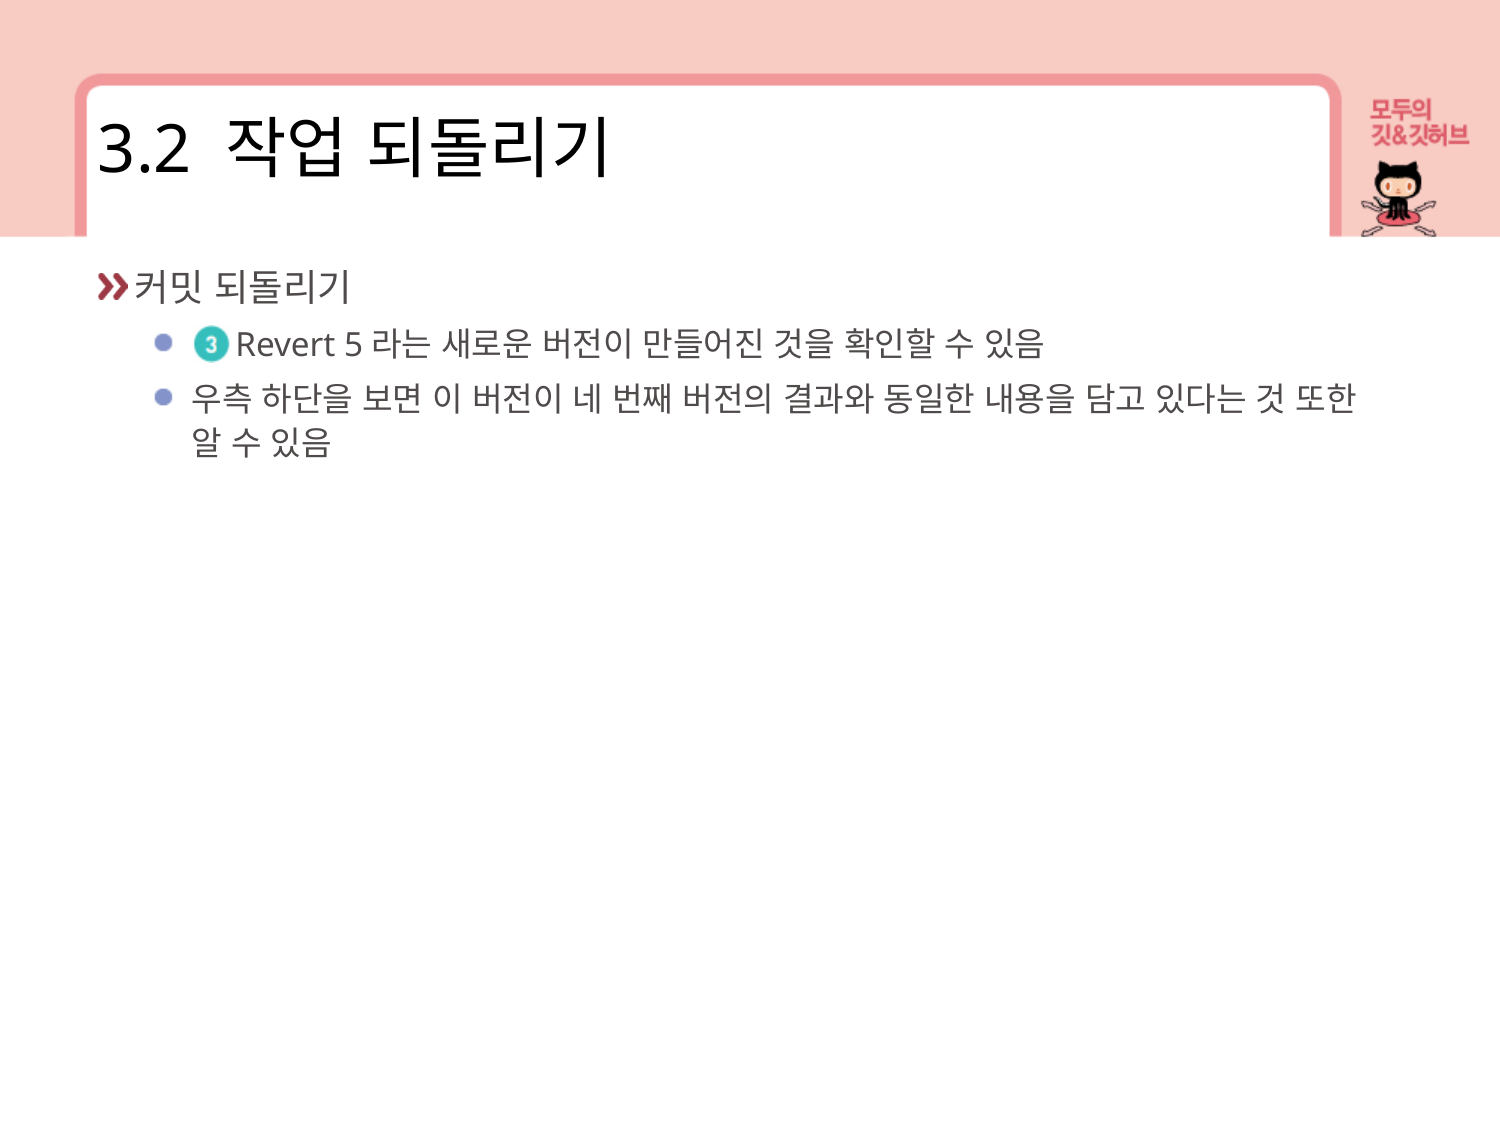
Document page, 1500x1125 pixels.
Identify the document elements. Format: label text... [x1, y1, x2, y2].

picture [0, 0, 1500, 1125]
text_box 3.2 작업 되돌리기 [82, 61, 1413, 193]
text_box 커밋 되돌리기 Revert 5라는 새로운 버전이 만들어진 것을 확인할 수 있음 우측 하단을 보면 이 버전이 네 번째 버전의 결과와 동일한 내용을 담고 있다는 것 또한 알 수 있음 [82, 252, 1413, 1067]
